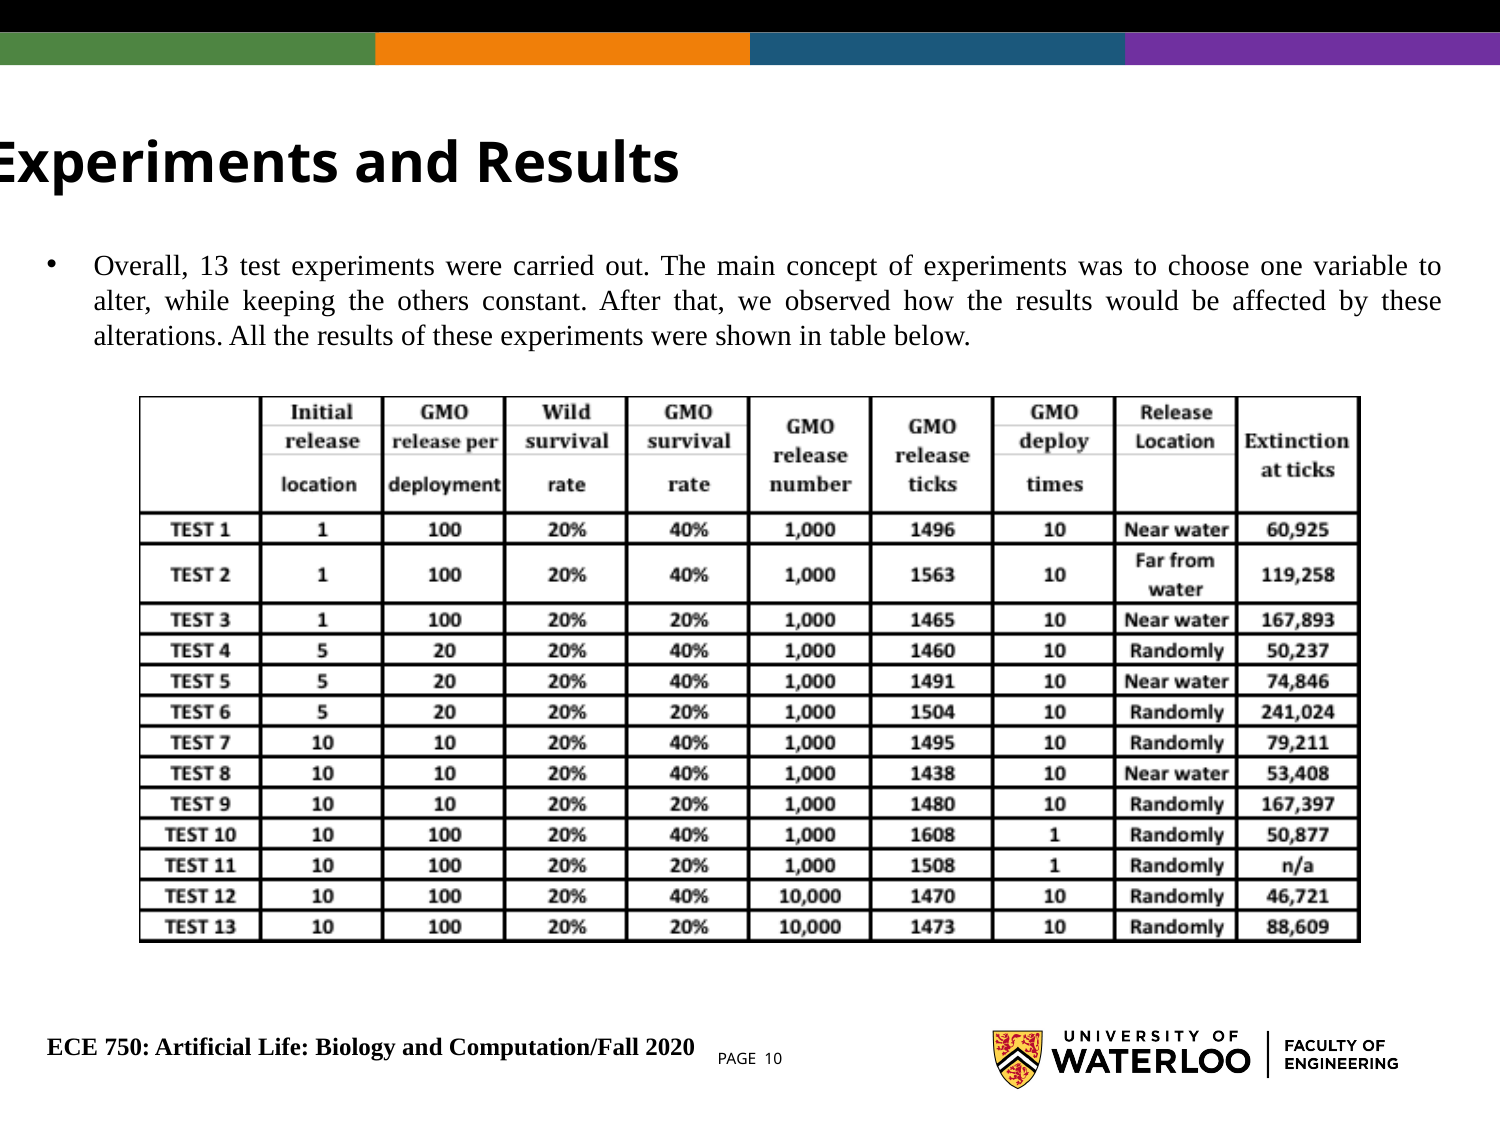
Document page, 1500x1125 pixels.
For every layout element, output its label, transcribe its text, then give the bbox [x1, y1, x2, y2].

picture [937, 988, 1452, 1125]
text_box Overall, 13 test experiments were carried out. The main concept of experiments was to choose one variable to alter, while keeping the others constant. After that, we observed how the results would be affected by these alterations. All the results of these experiments were shown in table below. [31, 238, 1459, 359]
picture [139, 396, 1361, 943]
text_box Experiments and Results [0, 119, 696, 202]
footer ECE 750: Artificial Life: Biology and Computation/Fall 2020 [31, 1024, 723, 1066]
slide_number PAGE 10 [687, 1039, 813, 1081]
